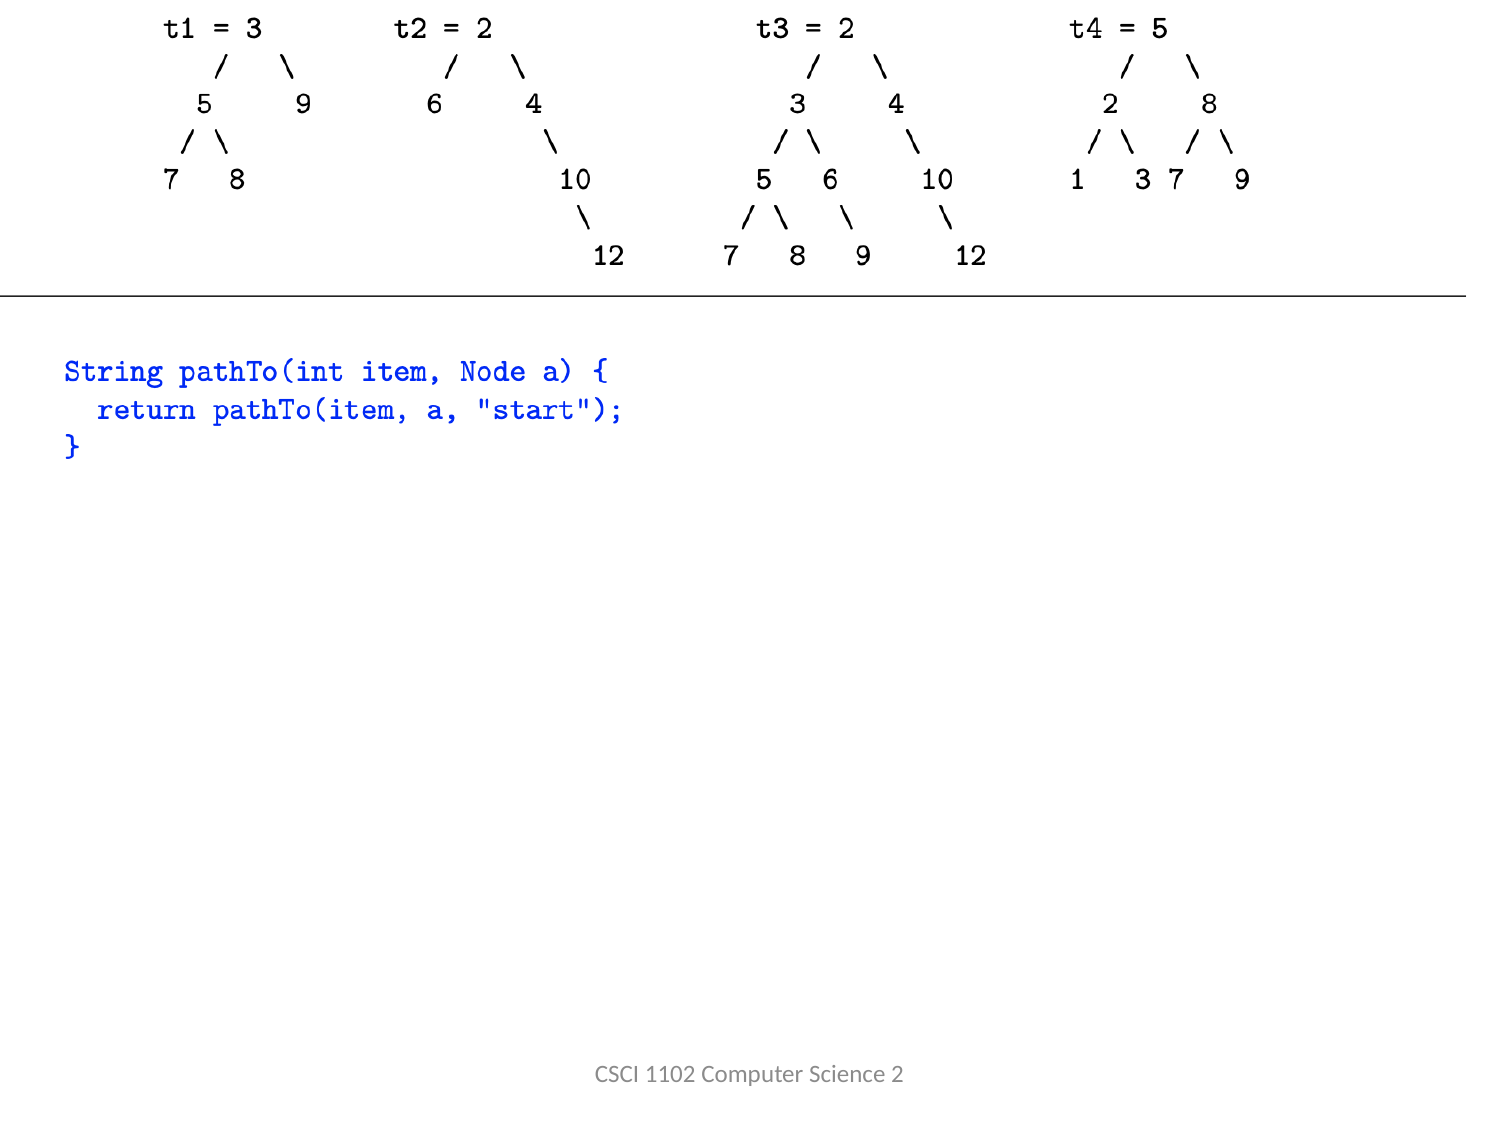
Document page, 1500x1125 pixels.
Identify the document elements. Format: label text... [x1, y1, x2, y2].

picture [0, 331, 1500, 490]
footer CSCI 1102 Computer Science 2 [512, 1042, 988, 1103]
picture [0, 7, 1500, 301]
